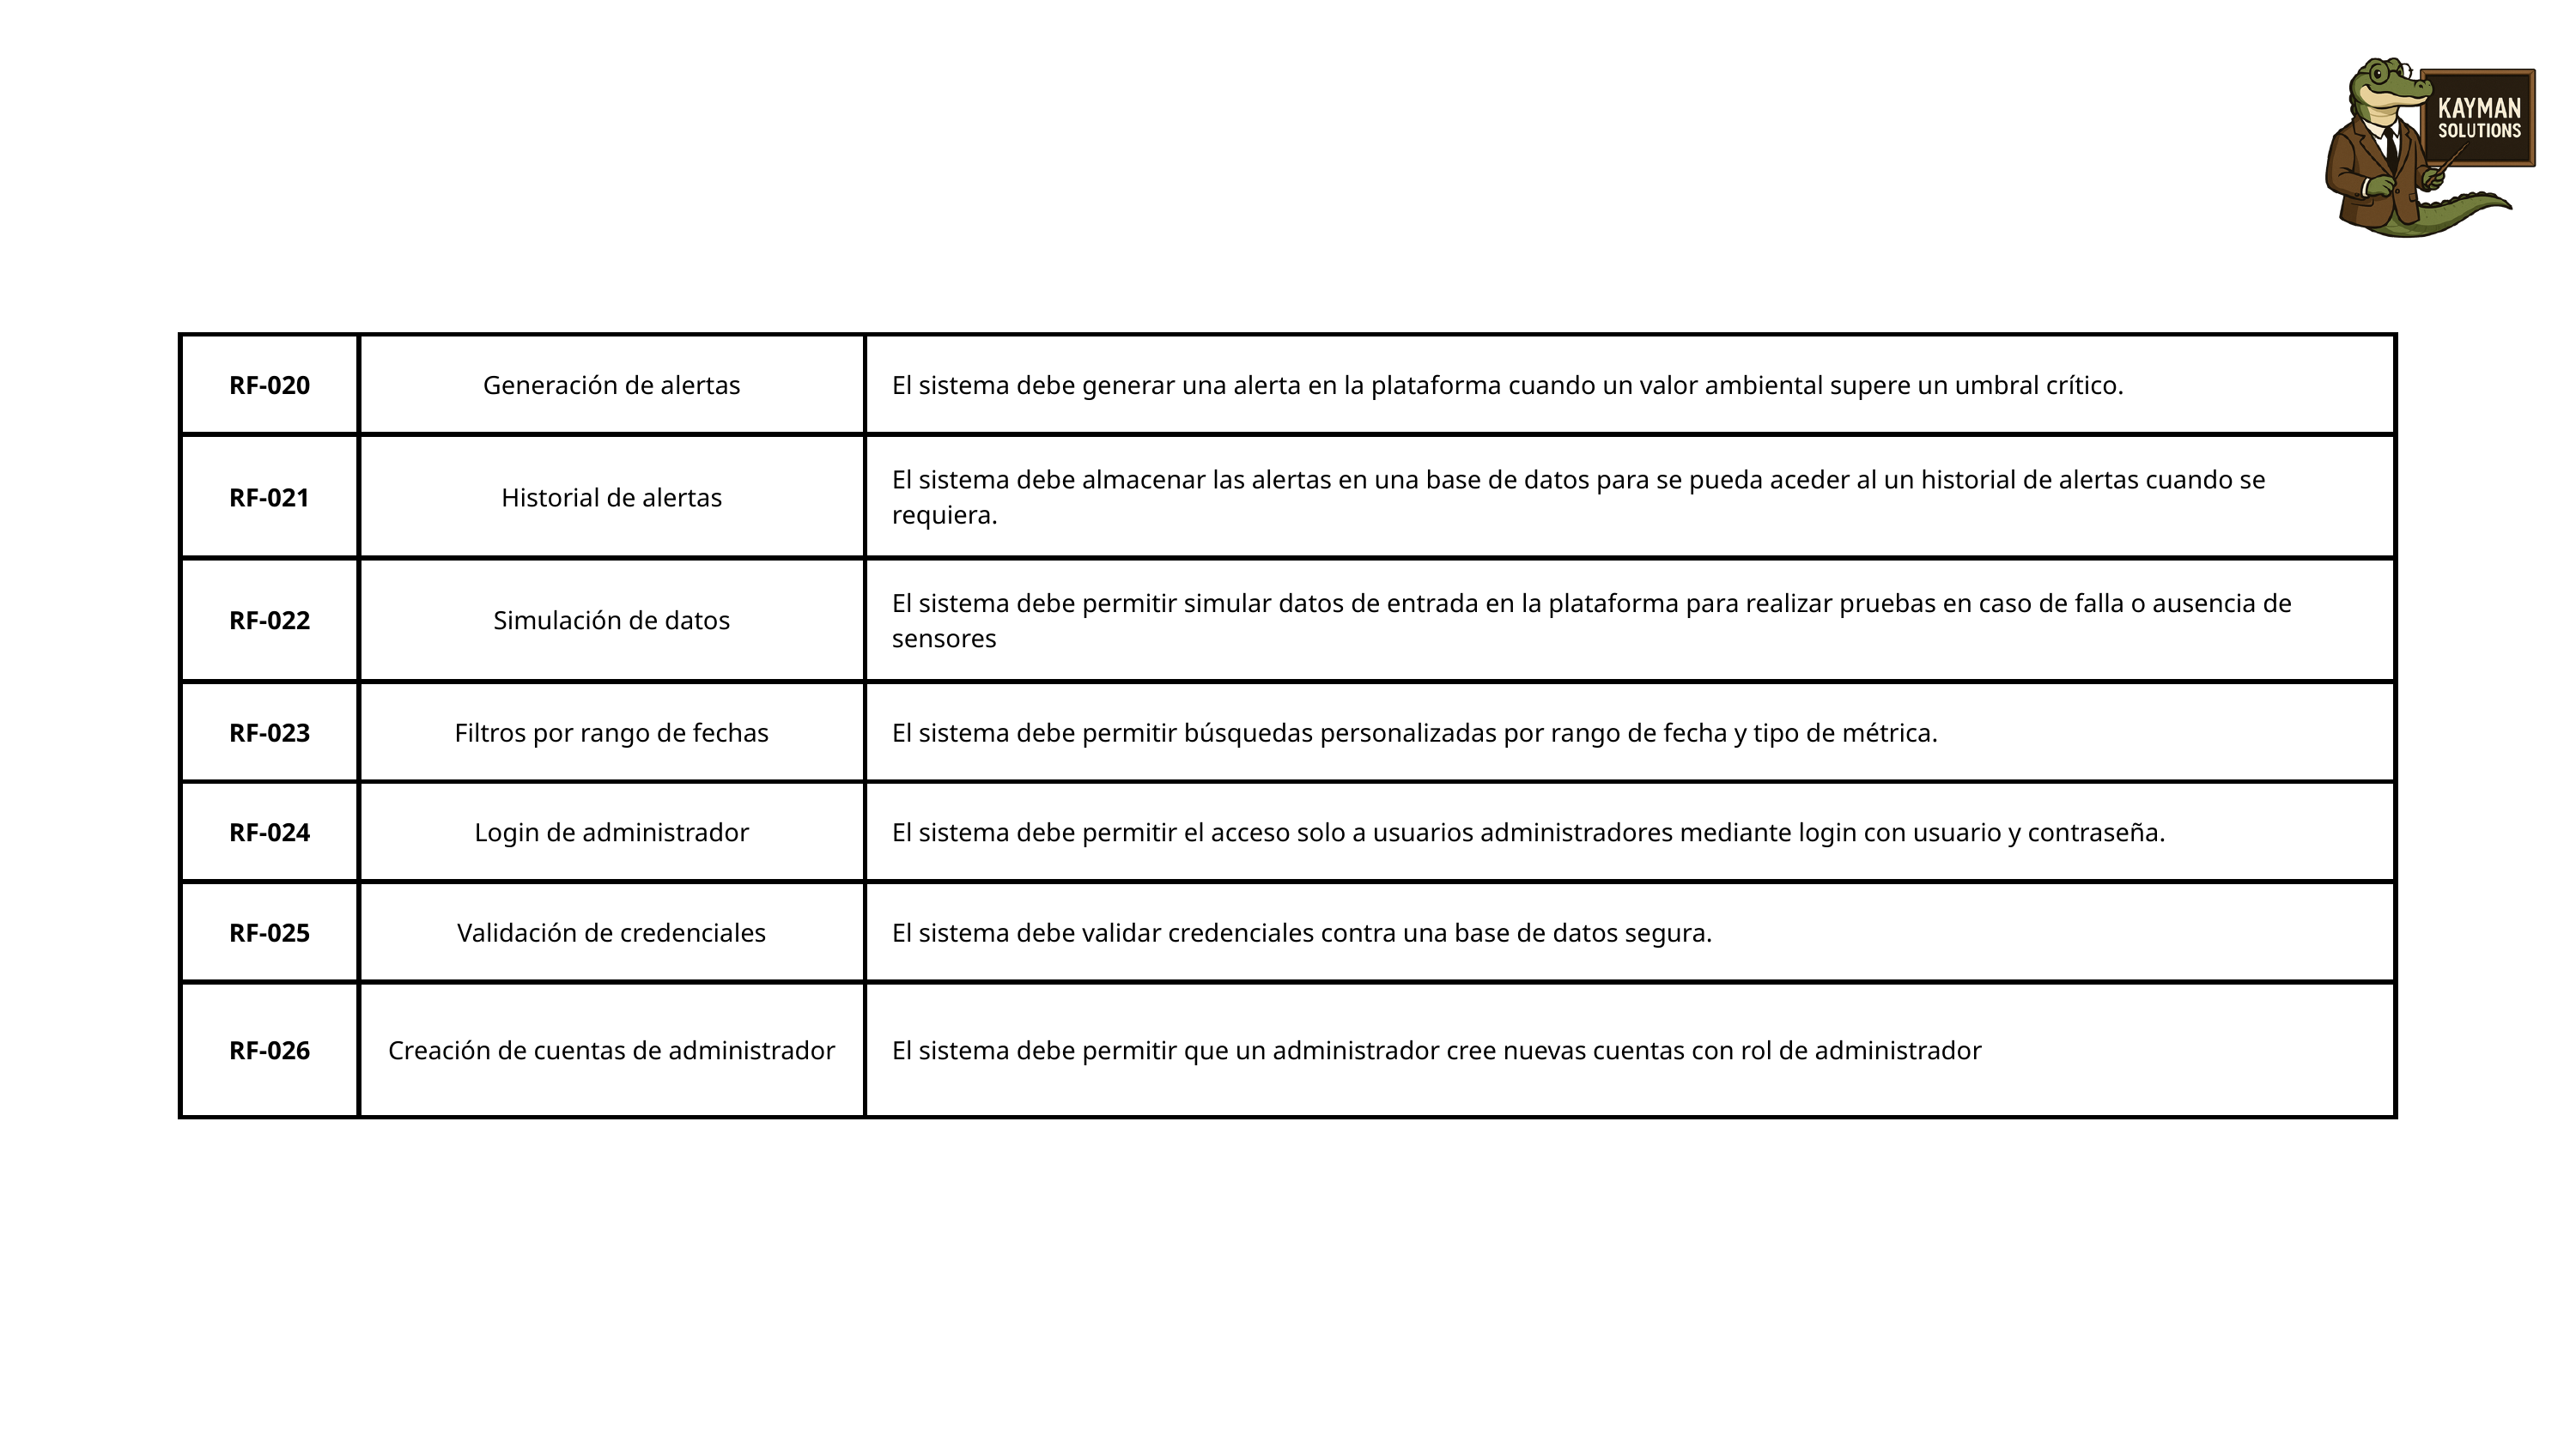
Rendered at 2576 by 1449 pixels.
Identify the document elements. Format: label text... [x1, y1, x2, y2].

table_cell Simulación de datos [361, 561, 863, 679]
table_cell Historial de alertas [361, 437, 863, 555]
table_cell Validación de credenciales [361, 884, 863, 979]
table_cell El sistema debe permitir que un administrador cree nuevas cuentas con rol de administrador [867, 985, 2393, 1115]
table_cell RF-024 [183, 784, 356, 879]
table_header El sistema debe generar una alerta en la plataforma cuando un valor ambiental supere un umbral crítico. [867, 336, 2393, 432]
table_header Generación de alertas [361, 336, 863, 432]
table_cell El sistema debe permitir búsquedas personalizadas por rango de fecha y tipo de métrica. [867, 684, 2393, 779]
text_box [2317, 31, 2545, 259]
table_header RF-020 [183, 336, 356, 432]
table_cell Creación de cuentas de administrador [361, 985, 863, 1115]
table_cell El sistema debe permitir simular datos de entrada en la plataforma para realizar pruebas en caso de falla o ausencia de sensores [867, 561, 2393, 679]
table_cell RF-025 [183, 884, 356, 979]
table_cell RF-021 [183, 437, 356, 555]
table_cell RF-023 [183, 684, 356, 779]
table_cell RF-022 [183, 561, 356, 679]
table_cell Login de administrador [361, 784, 863, 879]
table_cell El sistema debe almacenar las alertas en una base de datos para se pueda aceder al un historial de alertas cuando se requiera. [867, 437, 2393, 555]
table_cell El sistema debe permitir el acceso solo a usuarios administradores mediante login con usuario y contraseña. [867, 784, 2393, 879]
table_cell El sistema debe validar credenciales contra una base de datos segura. [867, 884, 2393, 979]
table_cell RF-026 [183, 985, 356, 1115]
table_cell Filtros por rango de fechas [361, 684, 863, 779]
